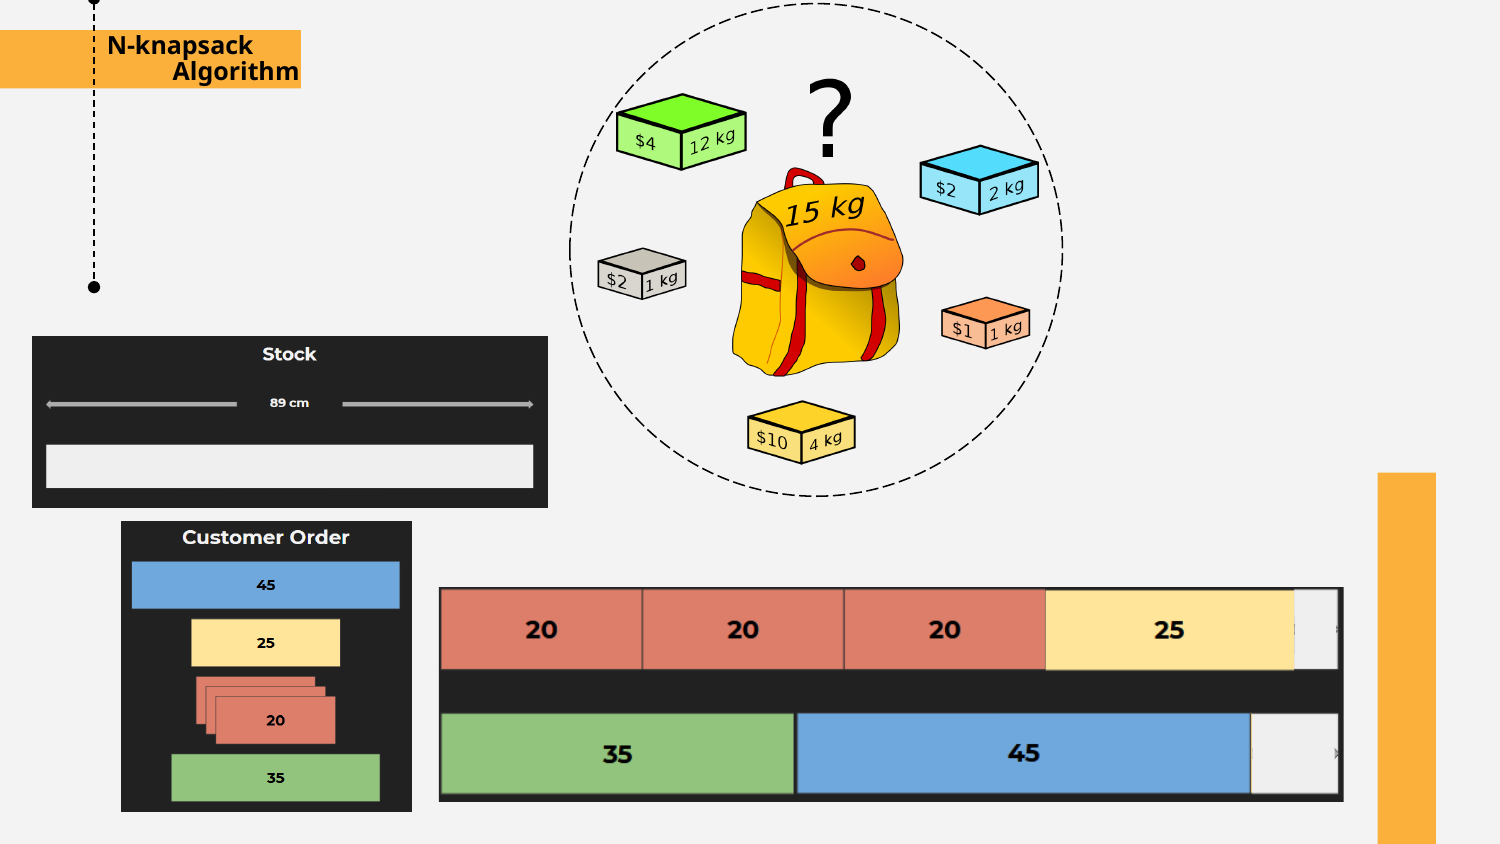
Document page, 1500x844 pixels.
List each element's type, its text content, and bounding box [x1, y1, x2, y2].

text_box [728, 480, 905, 497]
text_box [438, 586, 1344, 803]
picture [121, 521, 412, 812]
text_box [569, 176, 581, 324]
picture [32, 336, 548, 508]
picture [586, 70, 1050, 472]
text_box [650, 3, 983, 68]
text_box [1054, 185, 1063, 314]
text_box N-knapsack [92, 22, 284, 68]
text_box Algorithm [157, 47, 320, 93]
